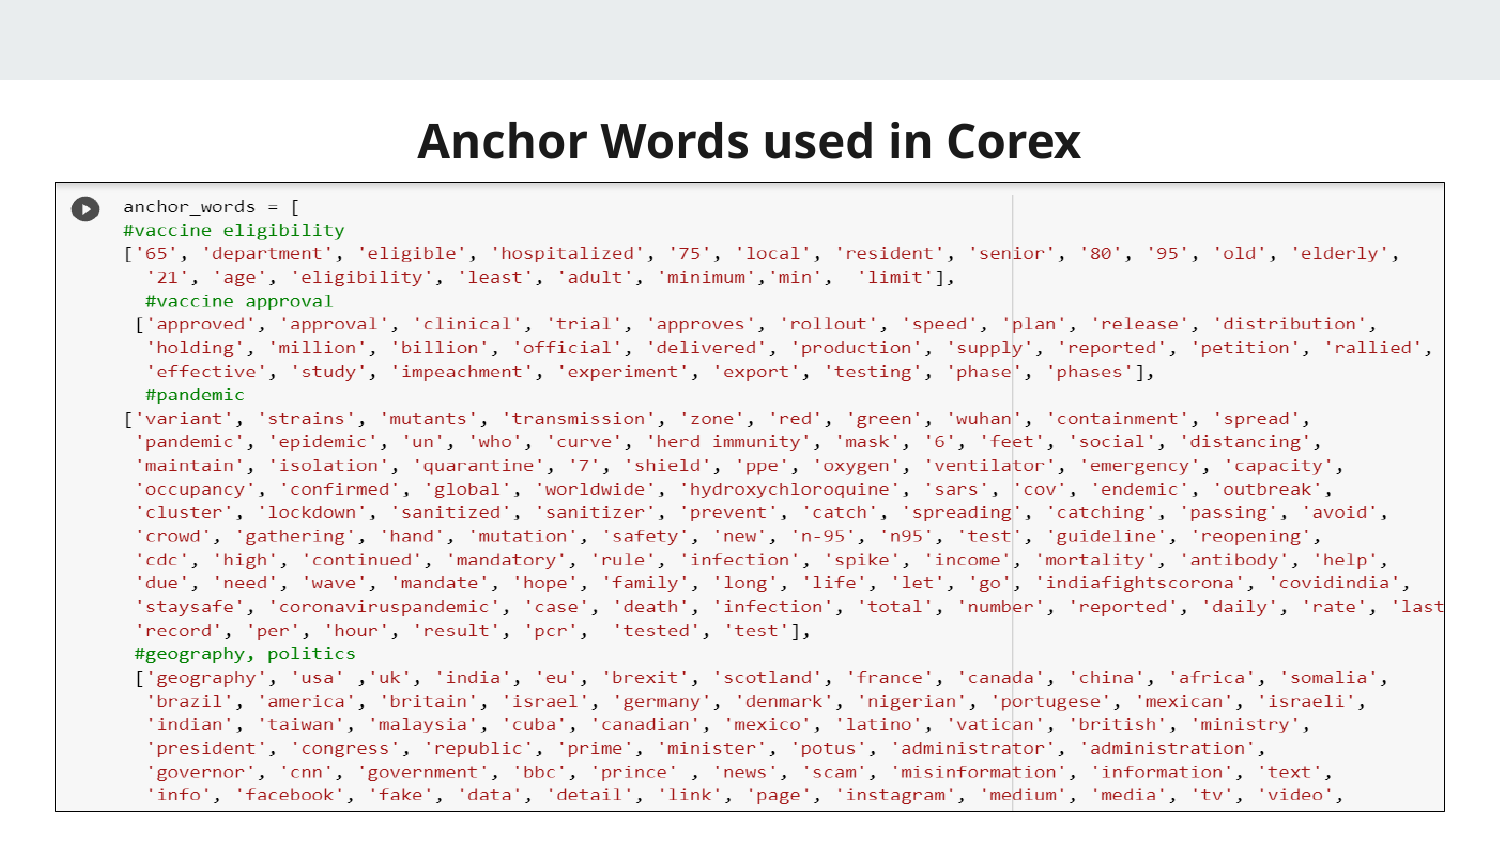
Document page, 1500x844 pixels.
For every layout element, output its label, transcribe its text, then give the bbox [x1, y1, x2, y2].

title Anchor Words used in Corex [119, 95, 1381, 181]
picture [56, 182, 1444, 812]
